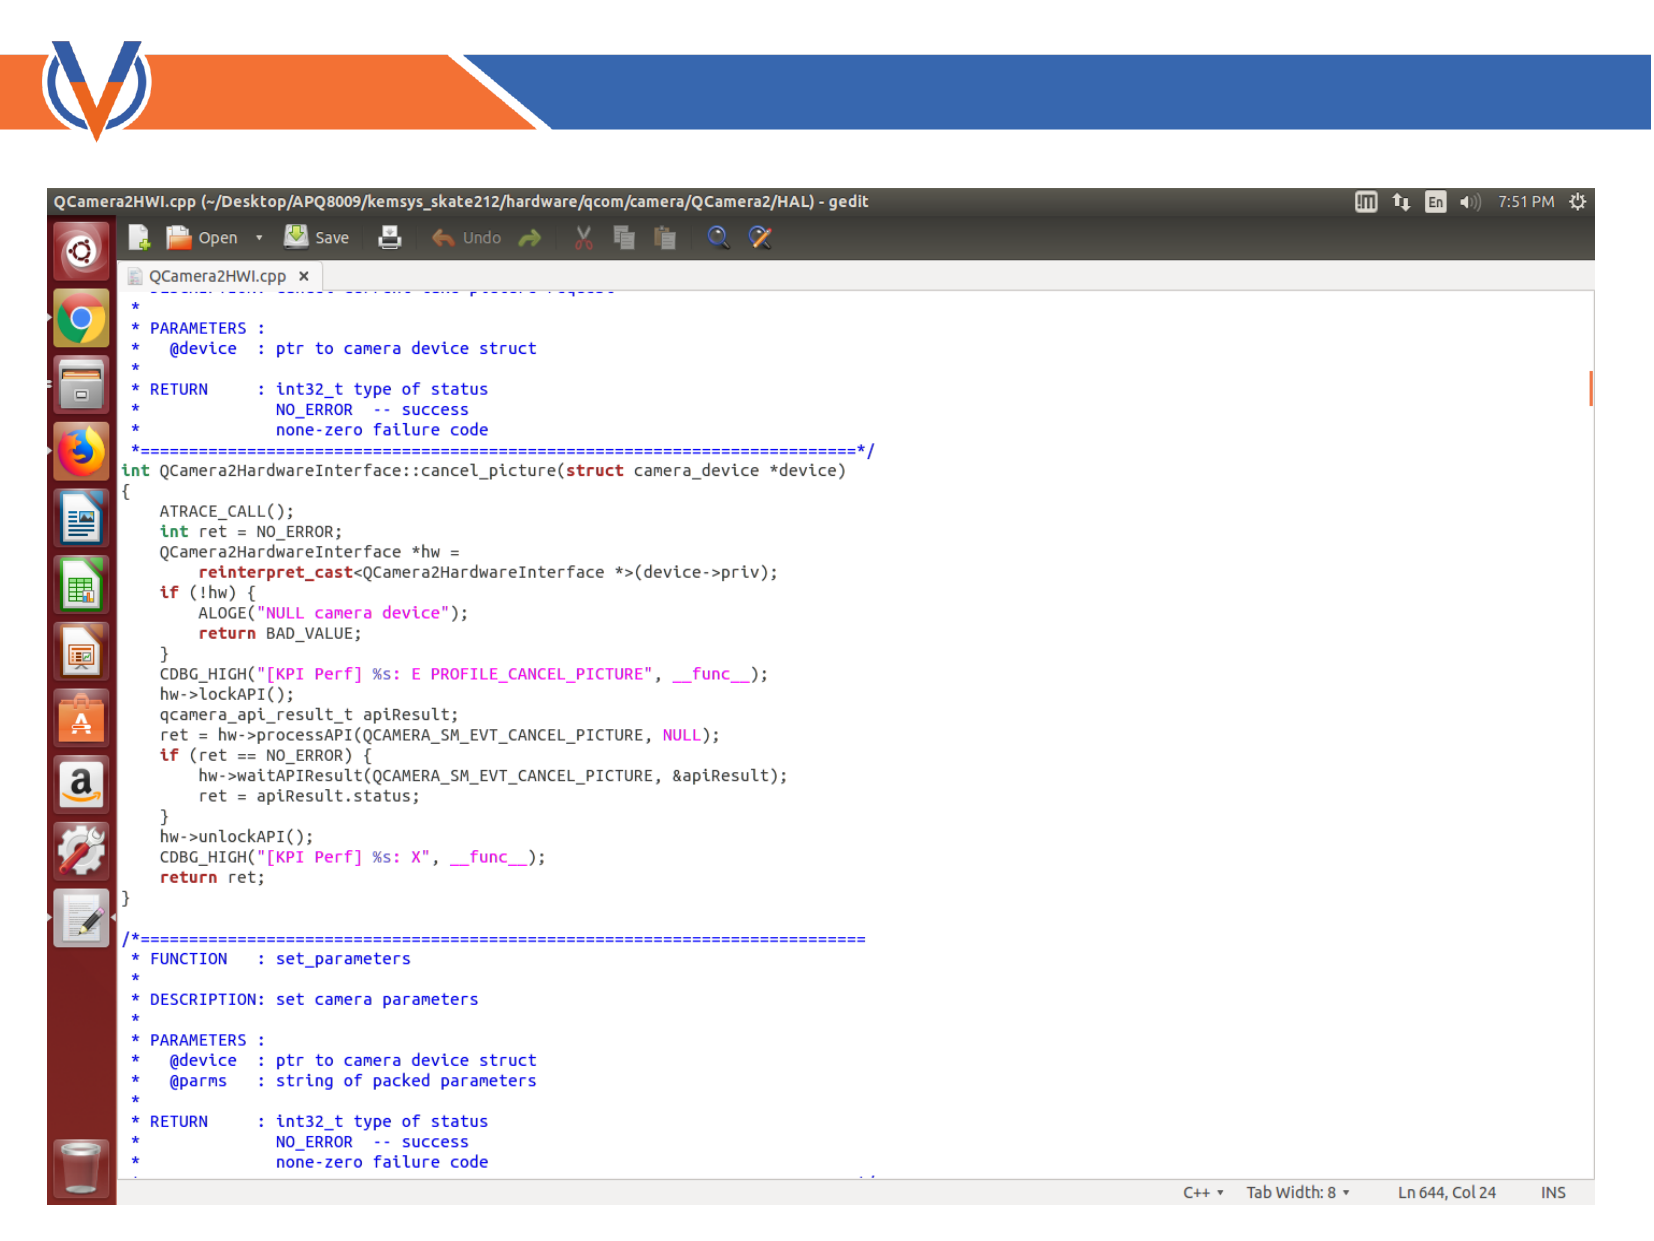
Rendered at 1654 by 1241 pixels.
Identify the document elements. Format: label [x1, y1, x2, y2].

picture [47, 188, 1595, 1205]
picture [0, 41, 1651, 143]
